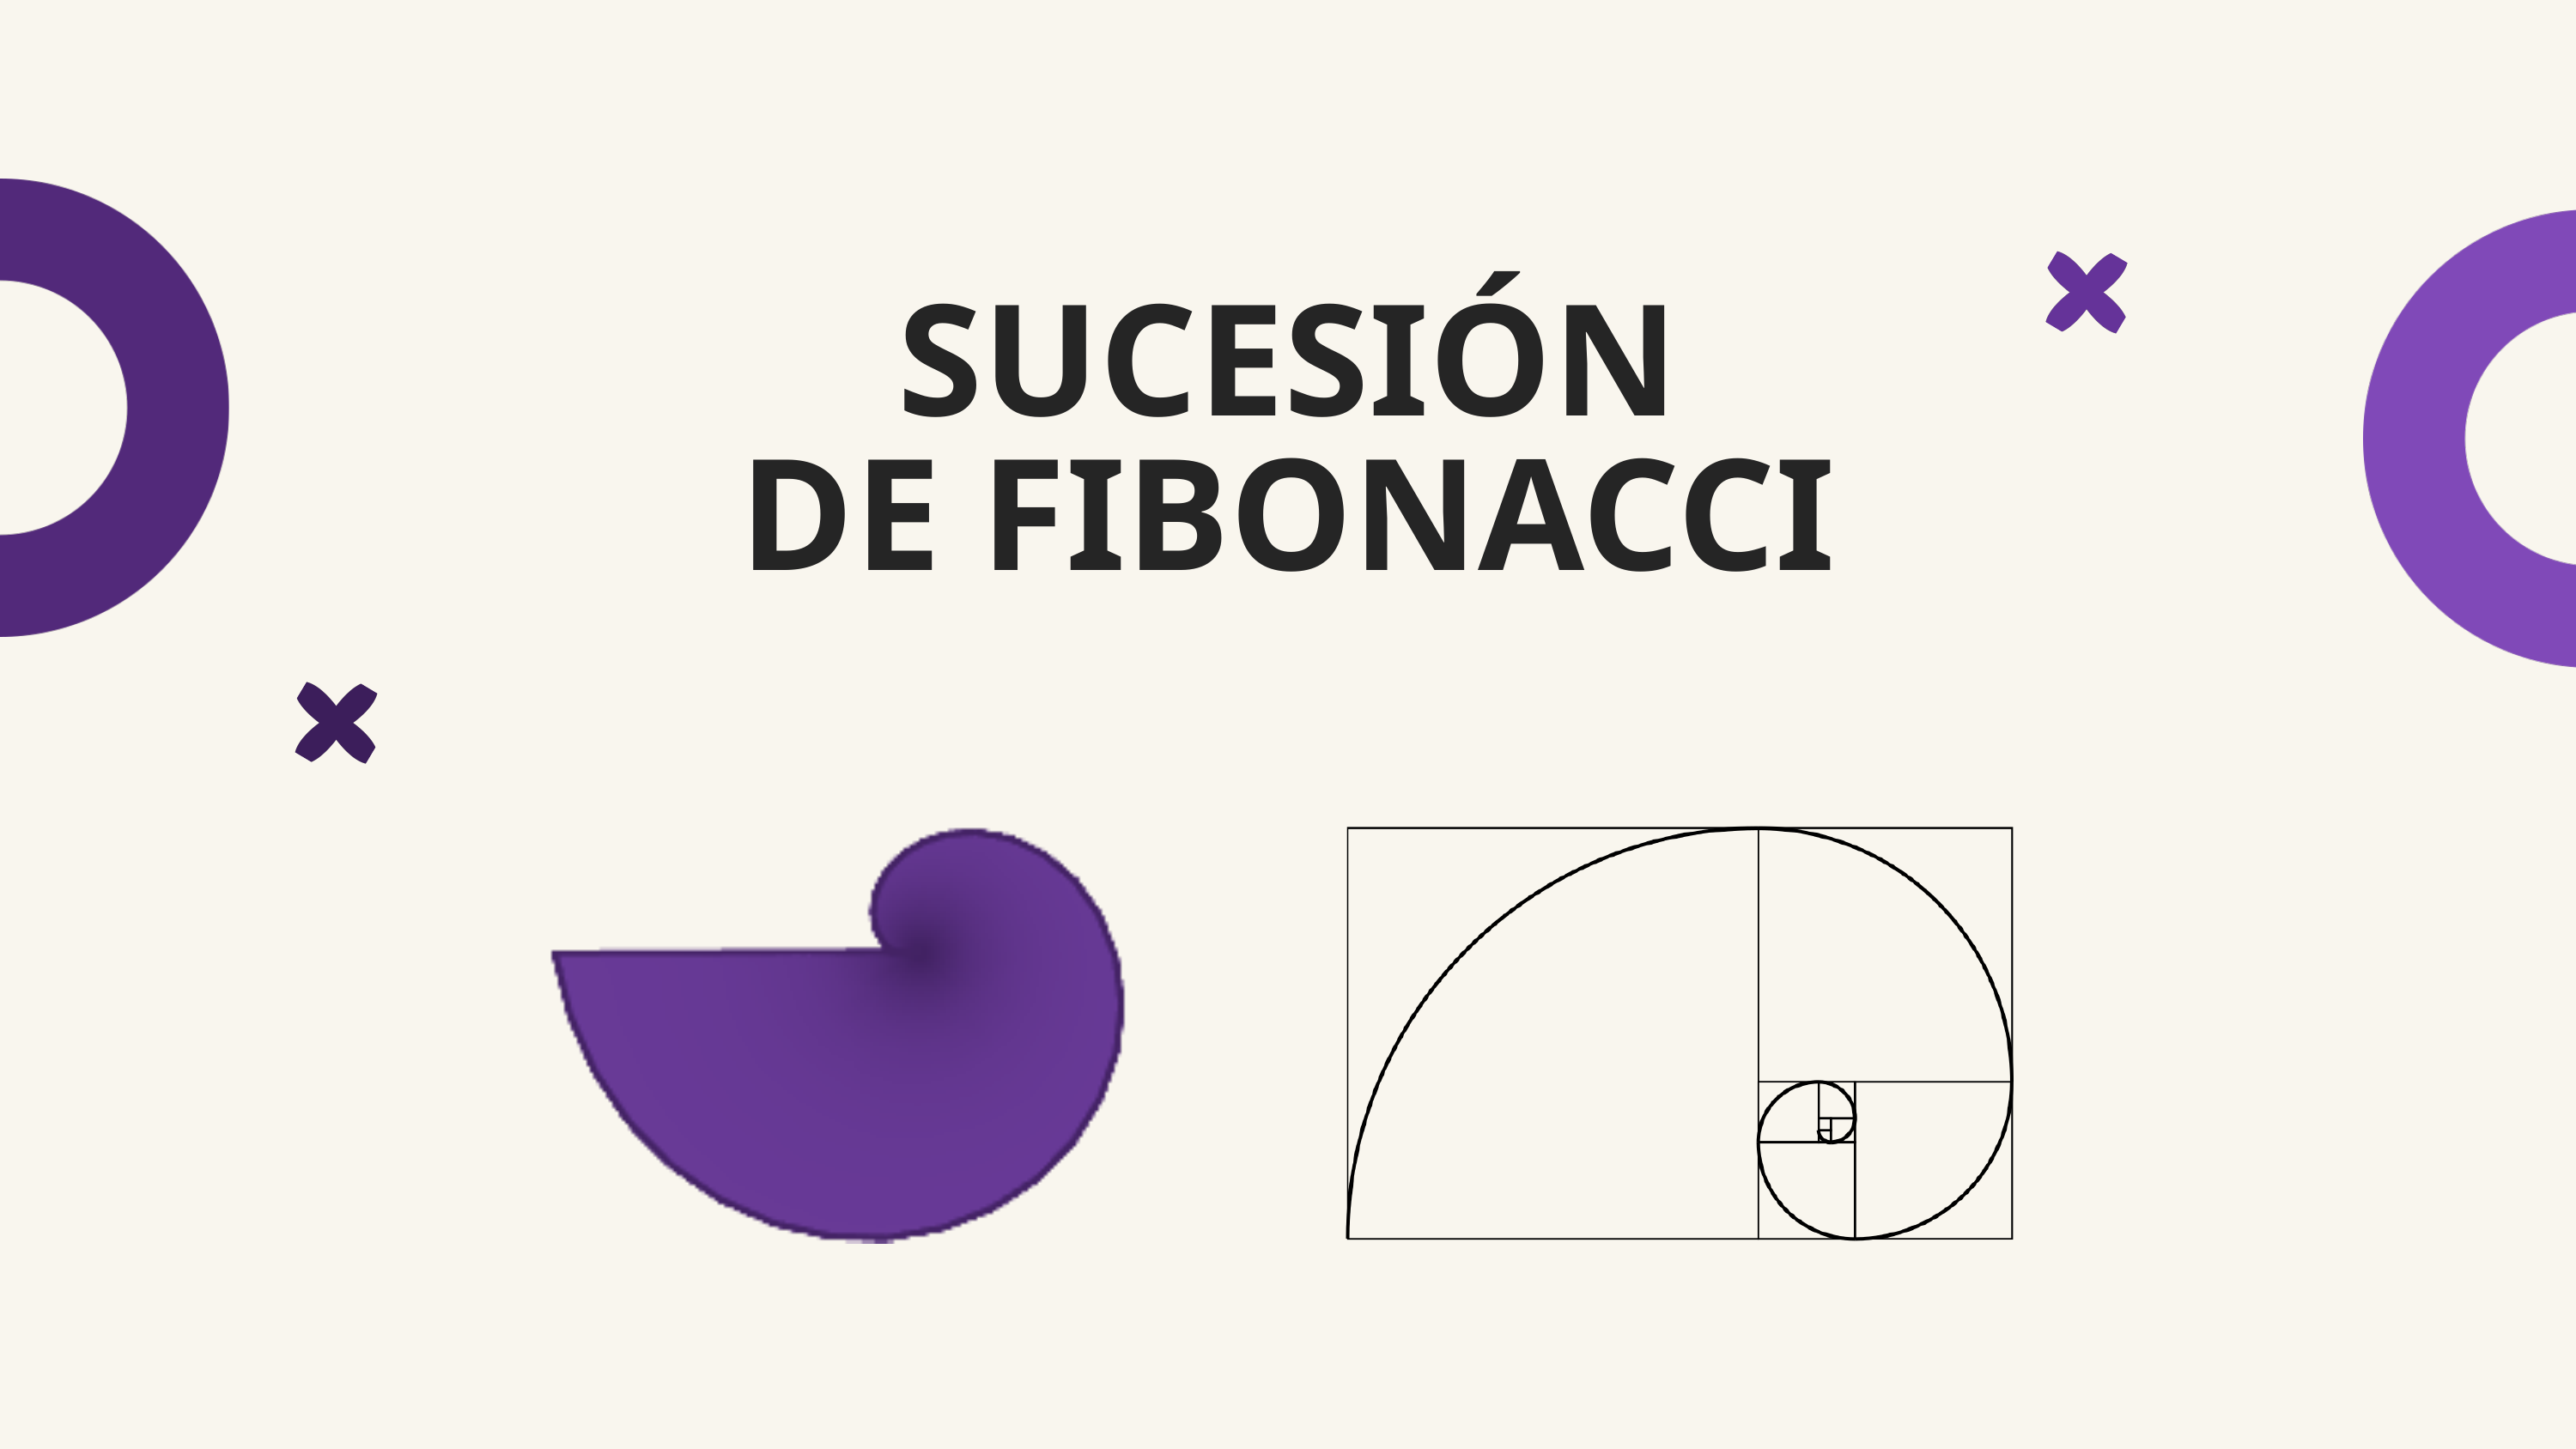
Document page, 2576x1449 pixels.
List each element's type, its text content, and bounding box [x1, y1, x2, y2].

text_box [272, 659, 400, 787]
text_box [2363, 209, 2576, 668]
text_box [2024, 228, 2150, 356]
text_box SUCESIÓN DE FIBONACCI [552, 292, 2024, 602]
text_box [550, 827, 1132, 1244]
text_box [0, 179, 229, 637]
text_box [1335, 814, 2026, 1251]
